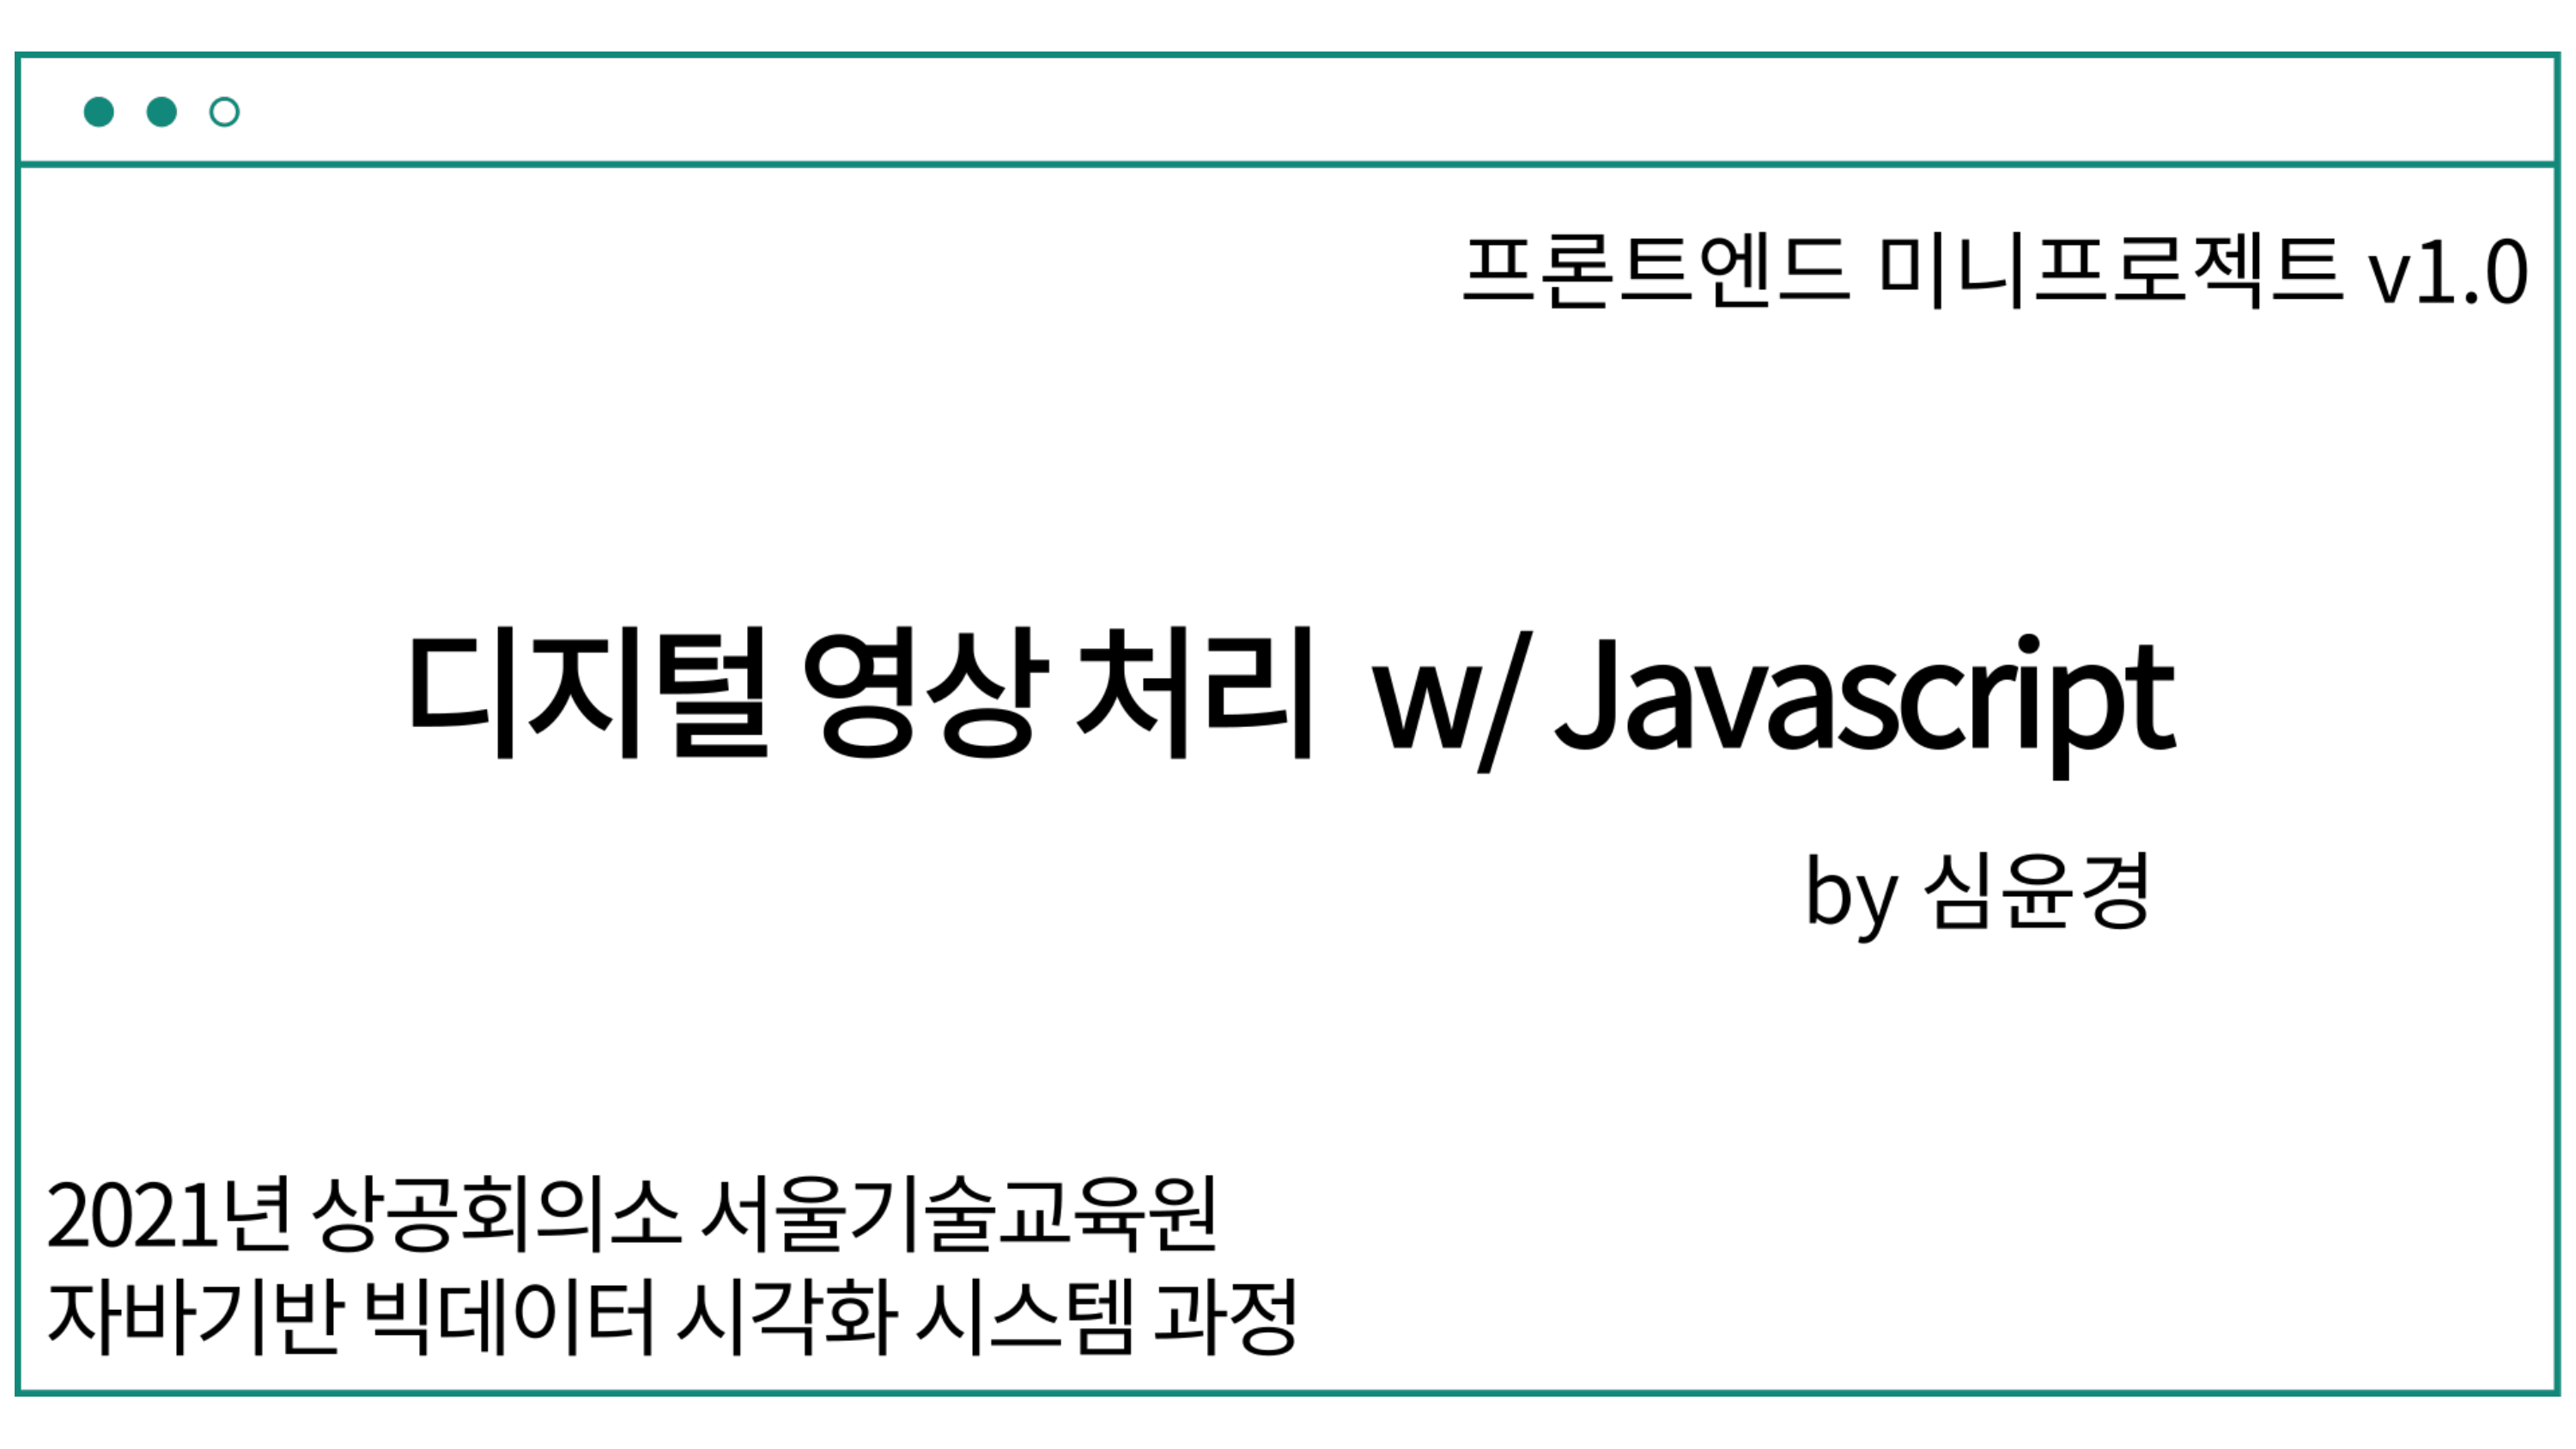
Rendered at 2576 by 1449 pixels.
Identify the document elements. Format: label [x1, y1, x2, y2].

picture [15, 52, 2576, 1403]
text_box [368, 564, 2241, 982]
